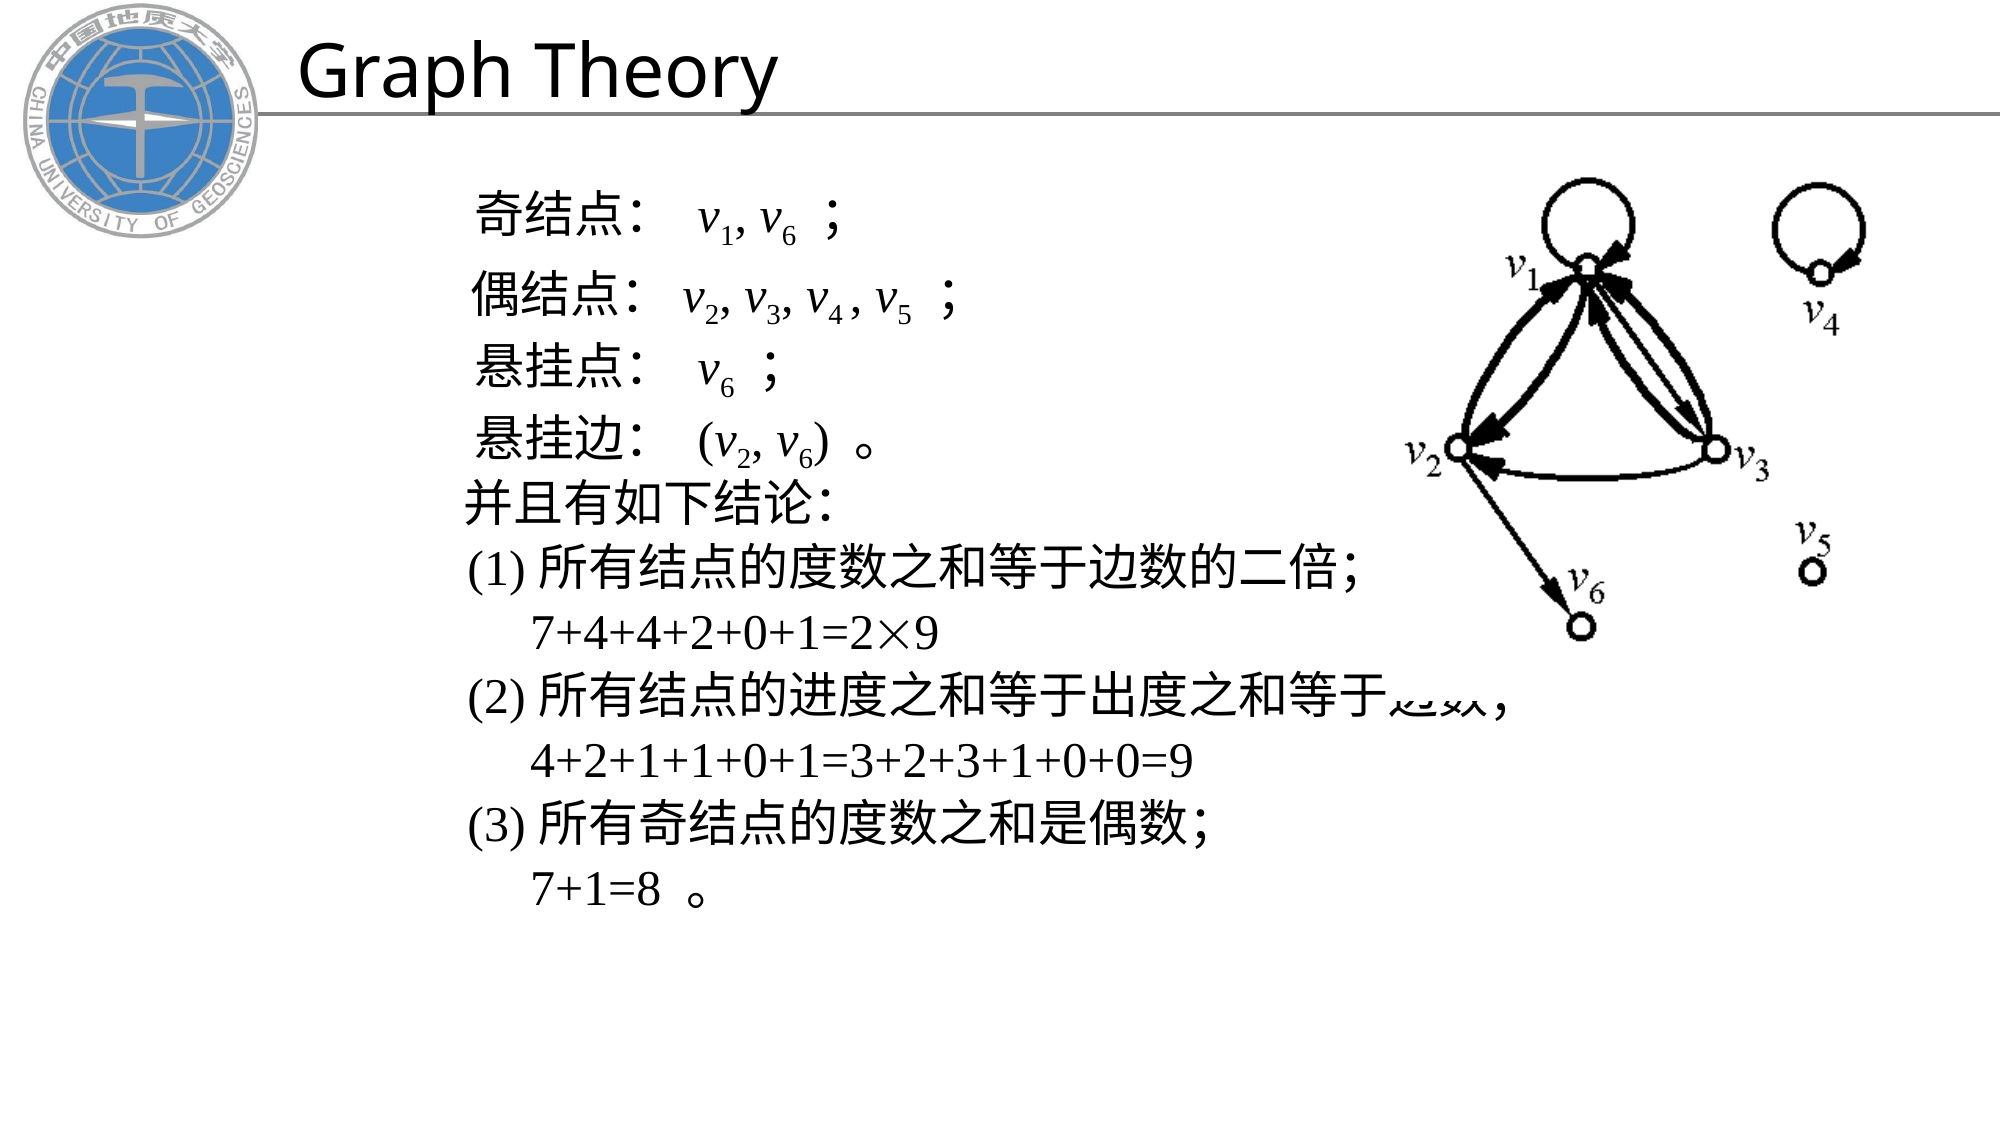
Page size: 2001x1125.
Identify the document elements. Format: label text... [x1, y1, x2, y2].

picture [21, 3, 258, 239]
text_box Graph Theory [281, 15, 1575, 120]
text_box 奇结点： v1, v6 ； 偶结点：v2, v3, v4 , v5 ； 悬挂点： v6 ； 悬挂边： (v2, v6) 。 并且有如下结论： (1)所有结点的度数之和等于边数的二倍； 7+4+4+2+0+1=29 (2)所有结点的进度之和等于出度之和等于边数； 4+2+1+1+0+1=3+2+3+1+0+0=9 (3)所有奇结点的度数之和是偶数； 7+1=8 。 [402, 176, 1653, 1077]
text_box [1388, 162, 1896, 701]
